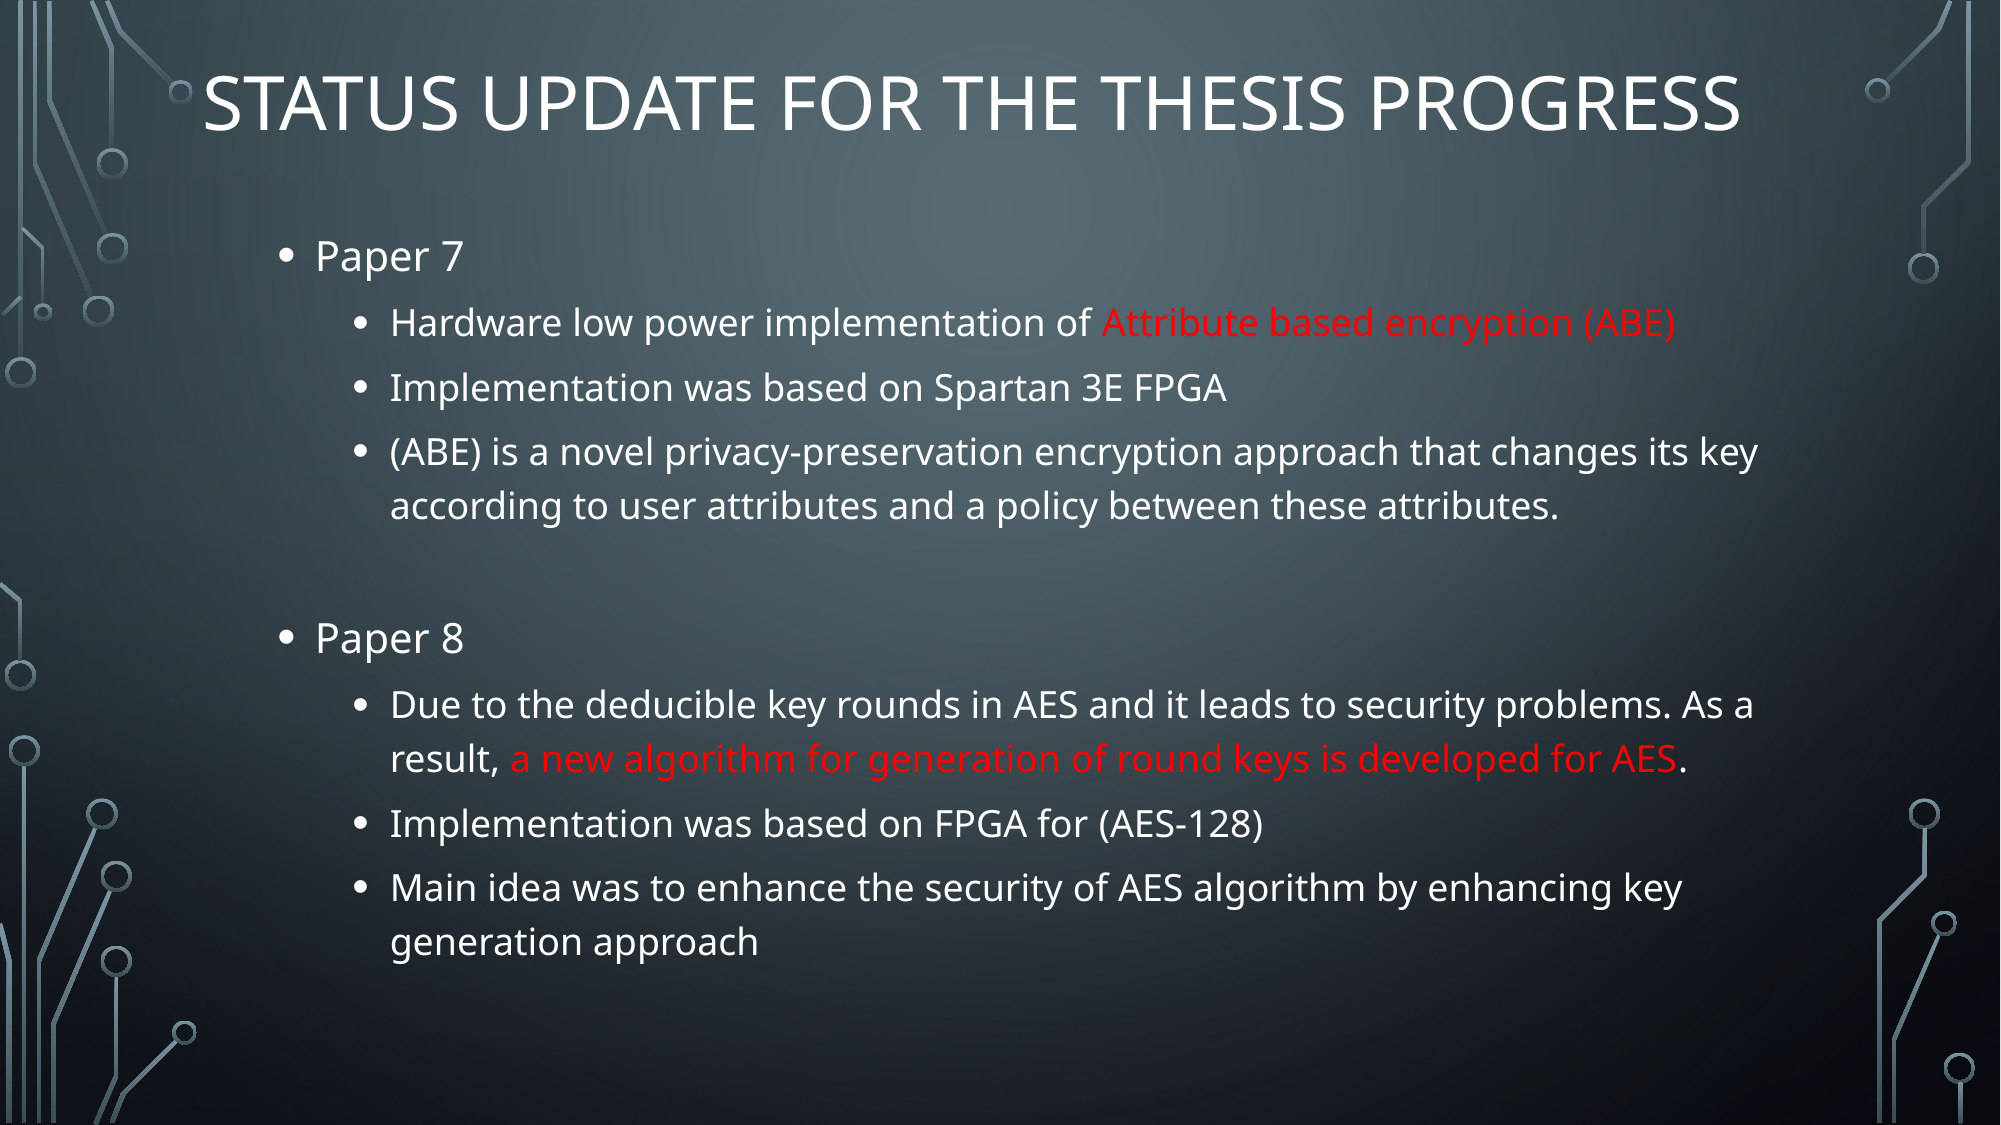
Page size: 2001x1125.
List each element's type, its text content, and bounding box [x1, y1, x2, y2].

title Status update for the Thesis progress [187, 0, 1813, 212]
list Paper 7 Hardware low power implementation of Attribute based encryption (ABE) Implementation was based on Spartan 3E FPGA (ABE) is a novel privacy-preservation encryption approach that changes its key according to user attributes and a policy between these attributes. Paper 8 Due to the deducible key rounds in AES and it leads to security problems. As a result, a new algorithm for generation of round keys is developed for AES. Implementation was based on FPGA for (AES-128) Main idea was to enhance the security of AES algorithm by enhancing key generation approach [187, 212, 1813, 1082]
